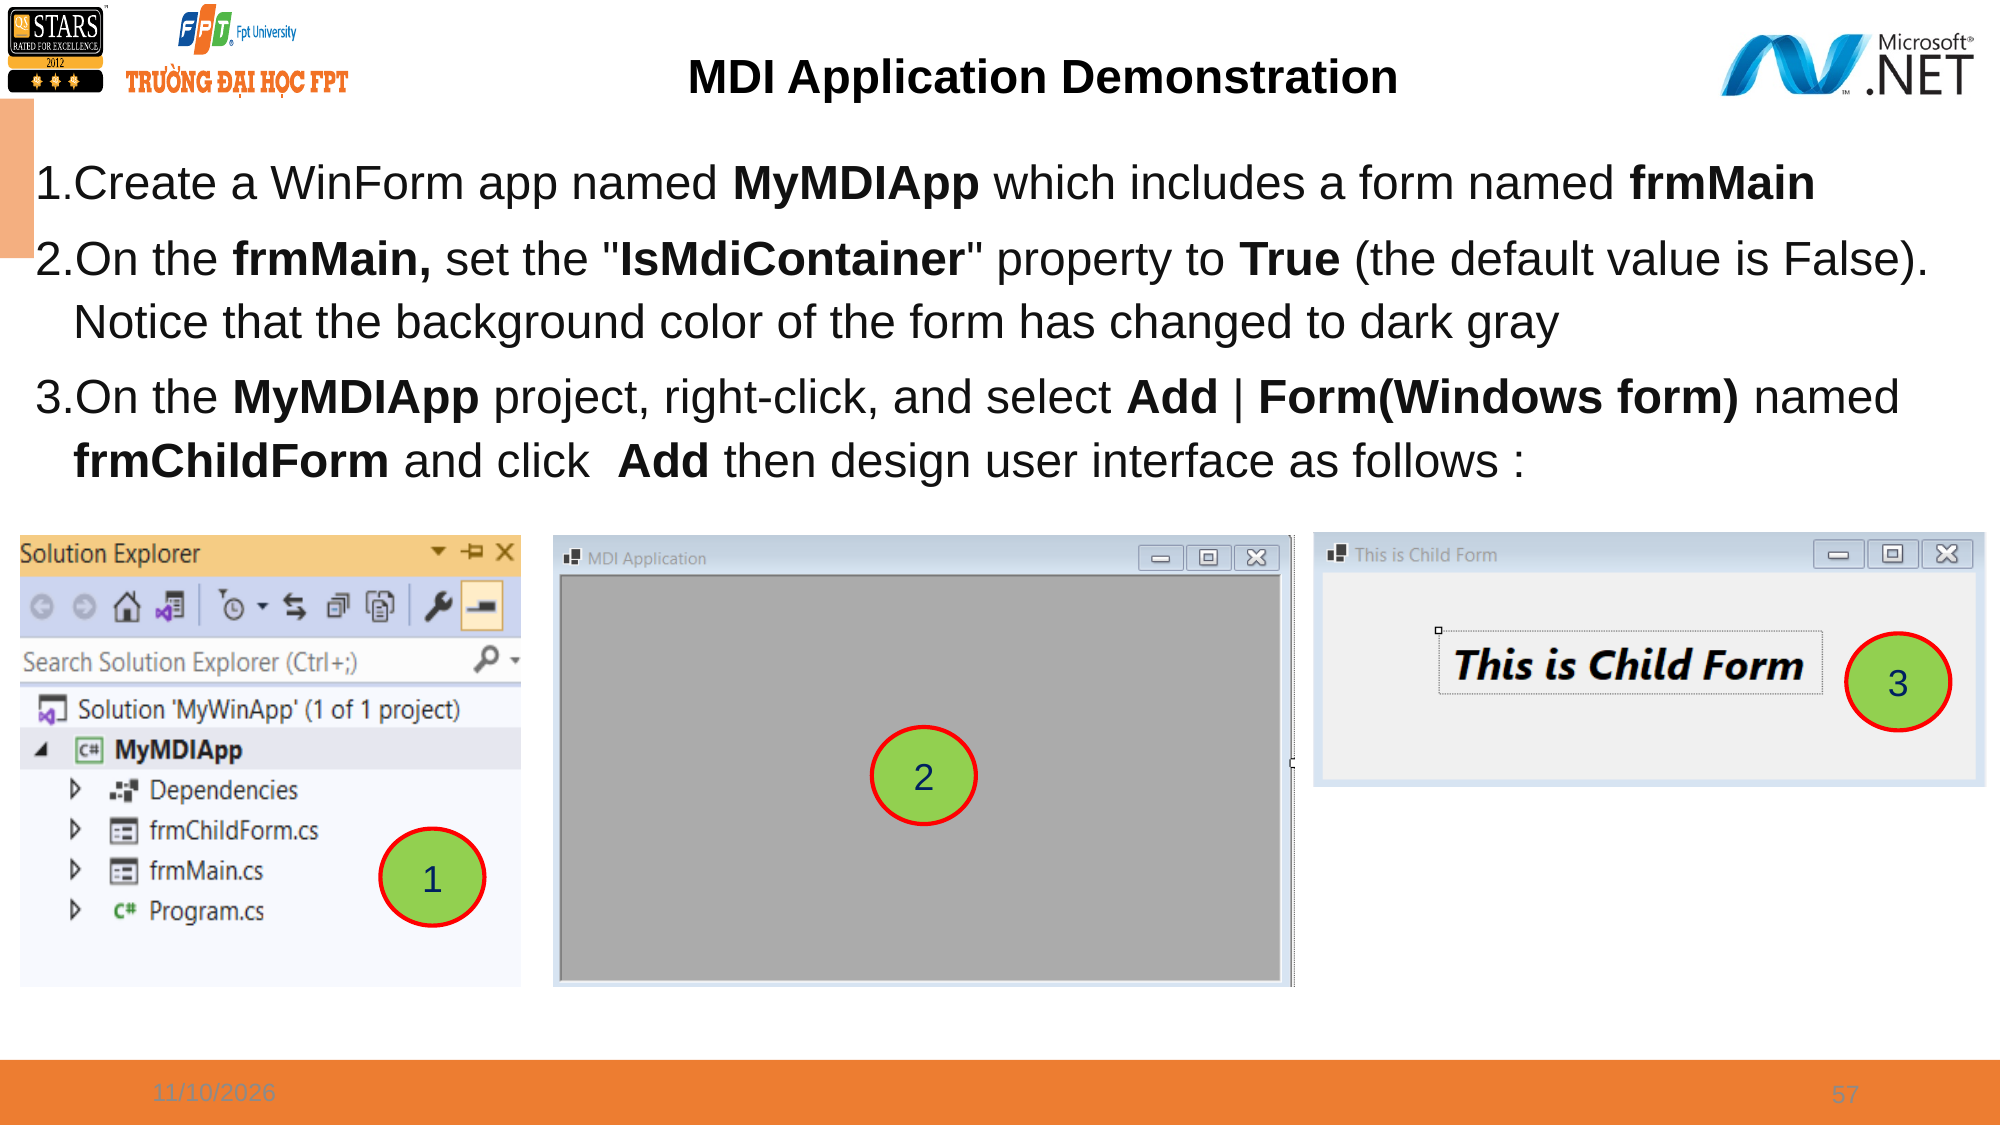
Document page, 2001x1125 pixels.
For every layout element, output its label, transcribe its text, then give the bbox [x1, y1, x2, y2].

slide_number 57 [1424, 1063, 1875, 1123]
text_box 1.Create a WinForm app named MyMDIApp which includes a form named frmMain 2.On the frmMain, set the "IsMdiContainer" property to True (the default value is False). Notice that the background color of the form has changed to dark gray 3.On the MyMDIApp project, right-click, and select Add | Form(Windows form) named frmChildForm and click Add then design user interface as follows : [20, 138, 2000, 494]
text_box MDI Application Demonstration [672, 48, 1457, 109]
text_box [1313, 532, 1986, 787]
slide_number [137, 1061, 588, 1122]
picture [20, 535, 521, 987]
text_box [553, 535, 1295, 987]
picture [1685, 0, 2001, 129]
